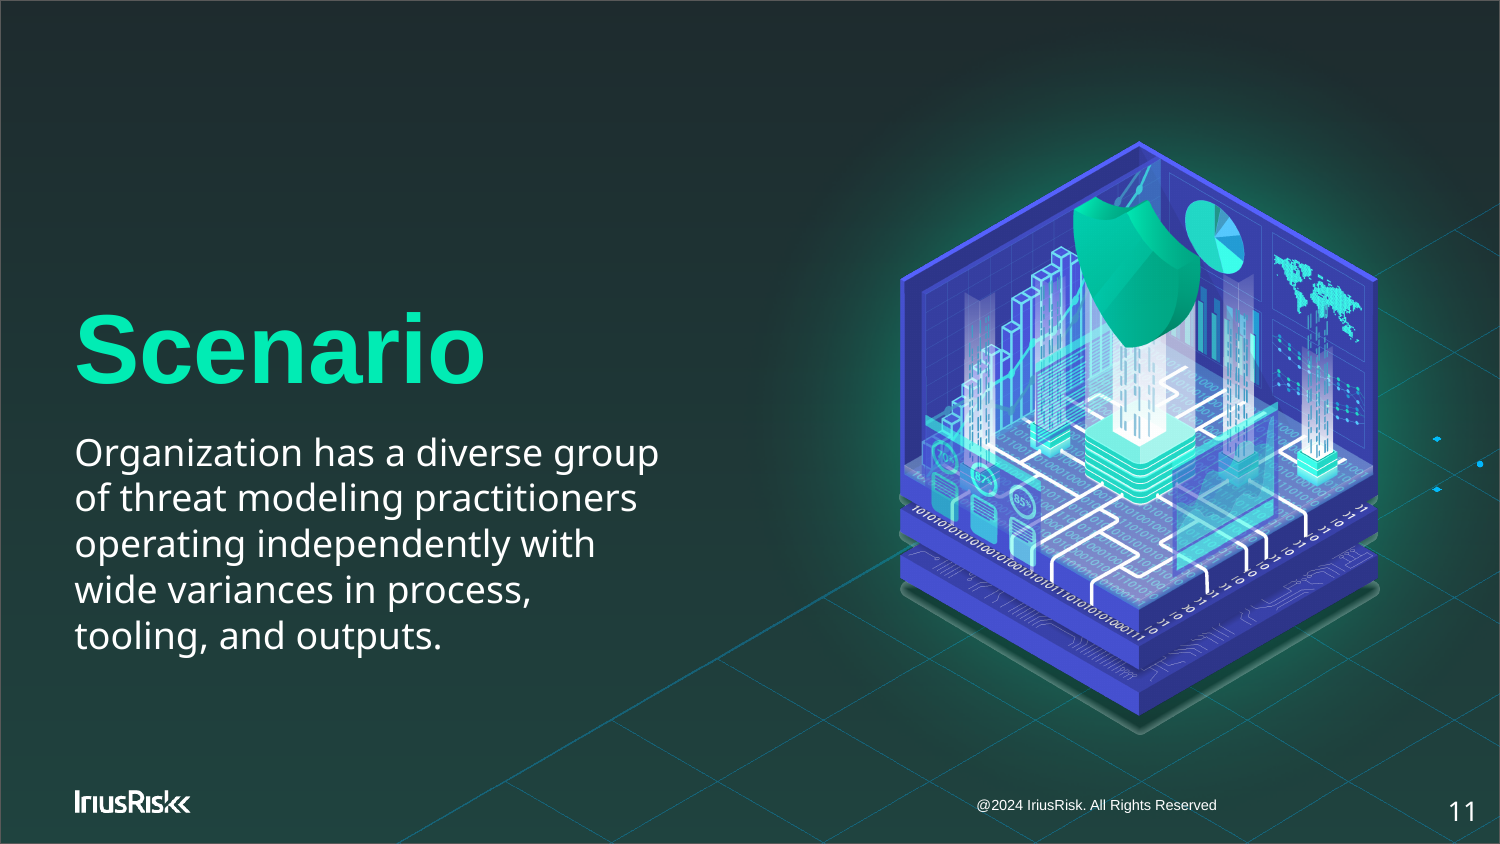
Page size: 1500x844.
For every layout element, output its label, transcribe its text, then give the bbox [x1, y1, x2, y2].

title Scenario [63, 150, 723, 410]
list Organization has a diverse group of threat modeling practitioners operating independently with wide variances in process, tooling, and outputs. [63, 423, 673, 730]
picture [75, 0, 1500, 844]
slide_number ‹#› [1403, 779, 1494, 844]
